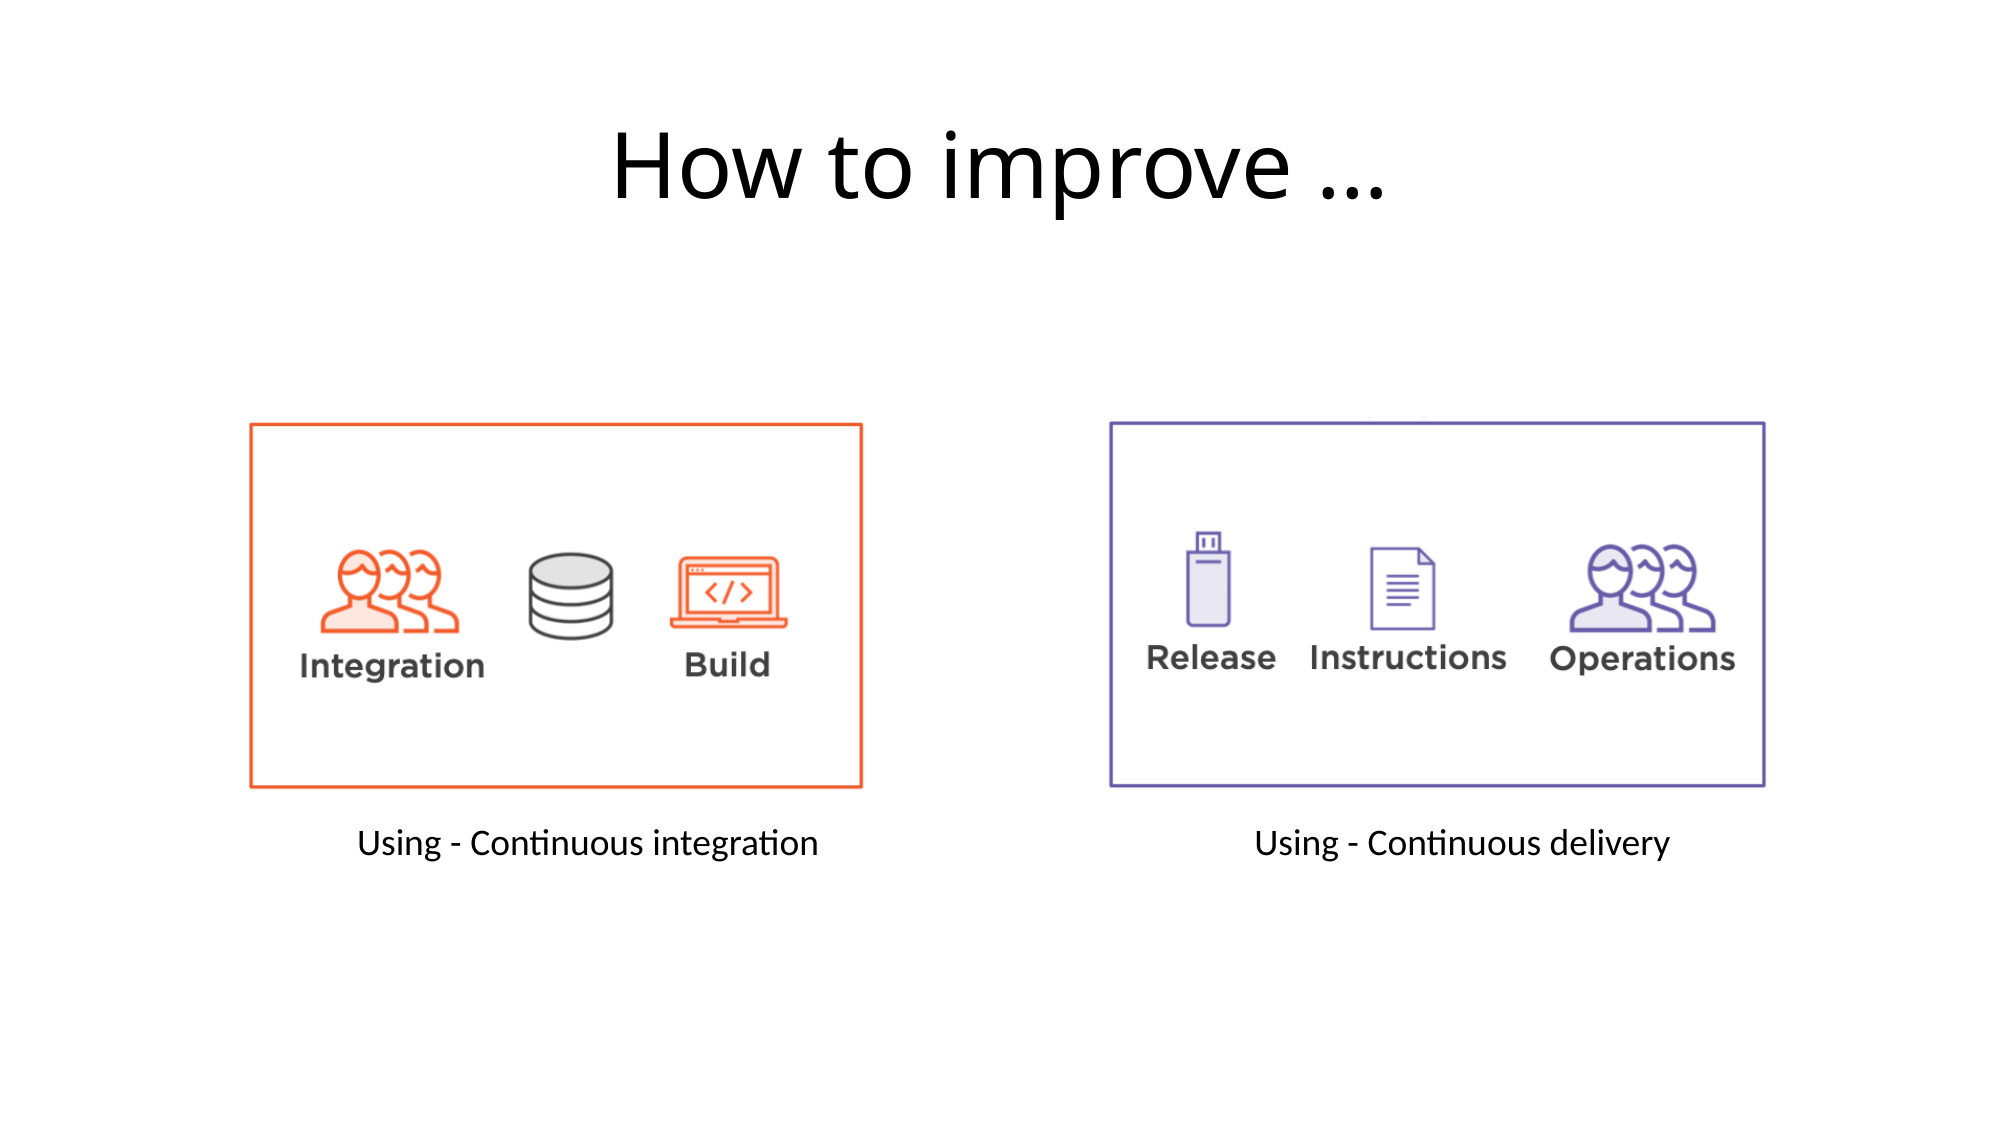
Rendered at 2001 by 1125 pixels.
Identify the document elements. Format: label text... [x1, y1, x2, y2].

picture [1055, 417, 1821, 868]
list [137, 417, 903, 868]
title How to improve … [137, 59, 1863, 278]
